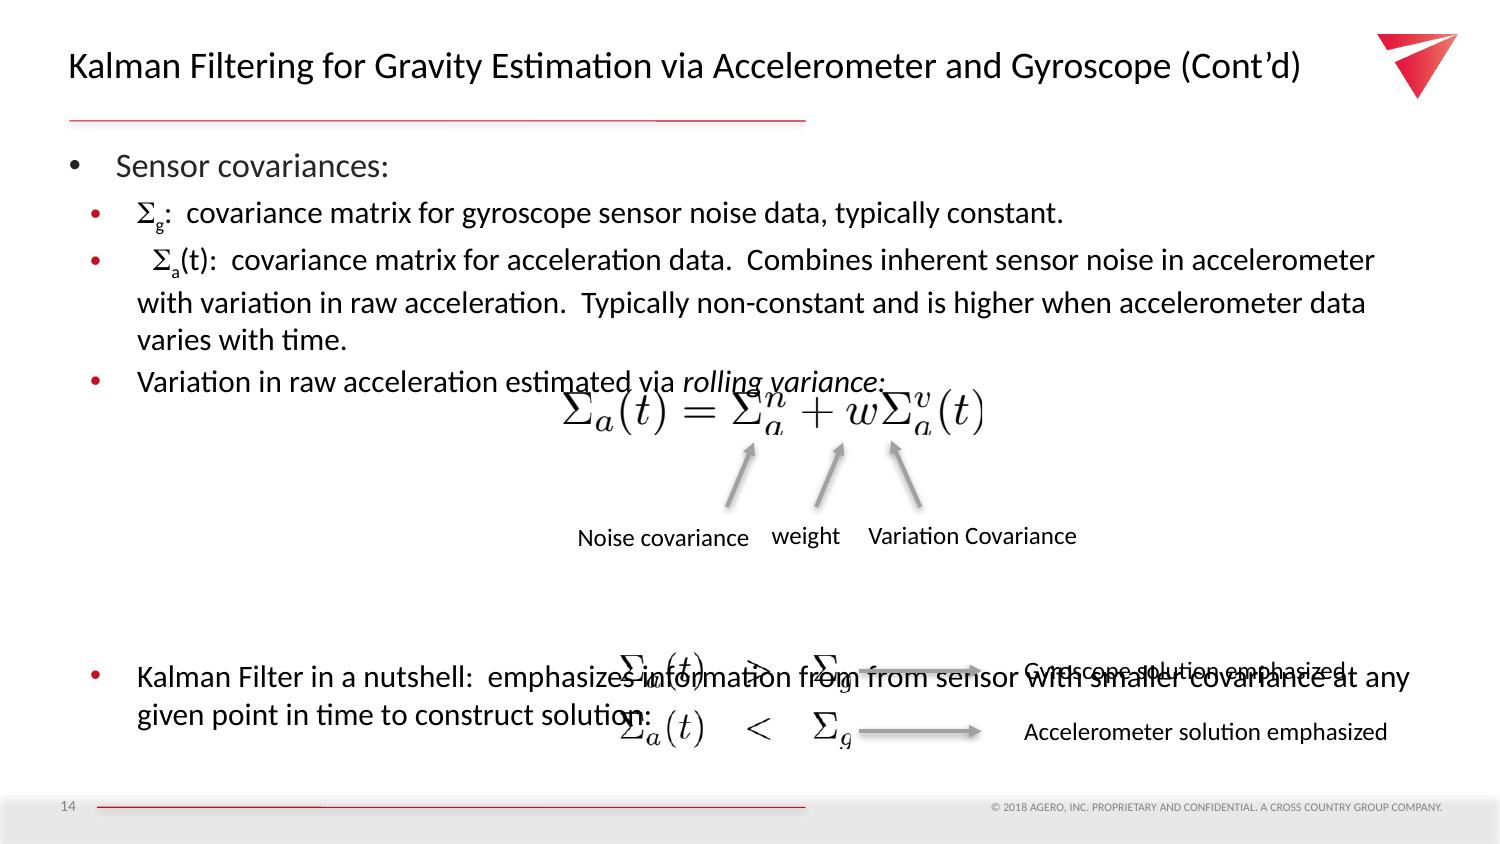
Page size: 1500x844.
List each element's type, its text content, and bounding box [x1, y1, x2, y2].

title Kalman Filtering for Gravity Estimation via Accelerometer and Gyroscope (Cont’d) [53, 35, 1379, 99]
picture [562, 388, 983, 435]
text_box Variation Covariance [853, 512, 1110, 558]
text_box Gyroscope solution emphasized [1009, 647, 1378, 692]
list Sensor covariances: Sg: covariance matrix for gyroscope sensor noise data, typically constant. Sa(t): covariance matrix for acceleration data. Combines inherent sensor noise in accelerometer with variation in raw acceleration. Typically non-constant and is higher when accelerometer data varies with time. Variation in raw acceleration estimated via rolling variance: Kalman Filter in a nutshell: emphasizes information from from sensor with smaller covariance at any given point in time to construct solution: [53, 140, 1454, 785]
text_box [890, 443, 921, 508]
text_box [726, 443, 755, 508]
text_box Noise covariance [562, 514, 819, 559]
text_box weight [756, 512, 853, 557]
picture [619, 652, 851, 749]
text_box Accelerometer solution emphasized [1009, 708, 1417, 754]
picture [1377, 34, 1458, 99]
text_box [815, 443, 844, 508]
